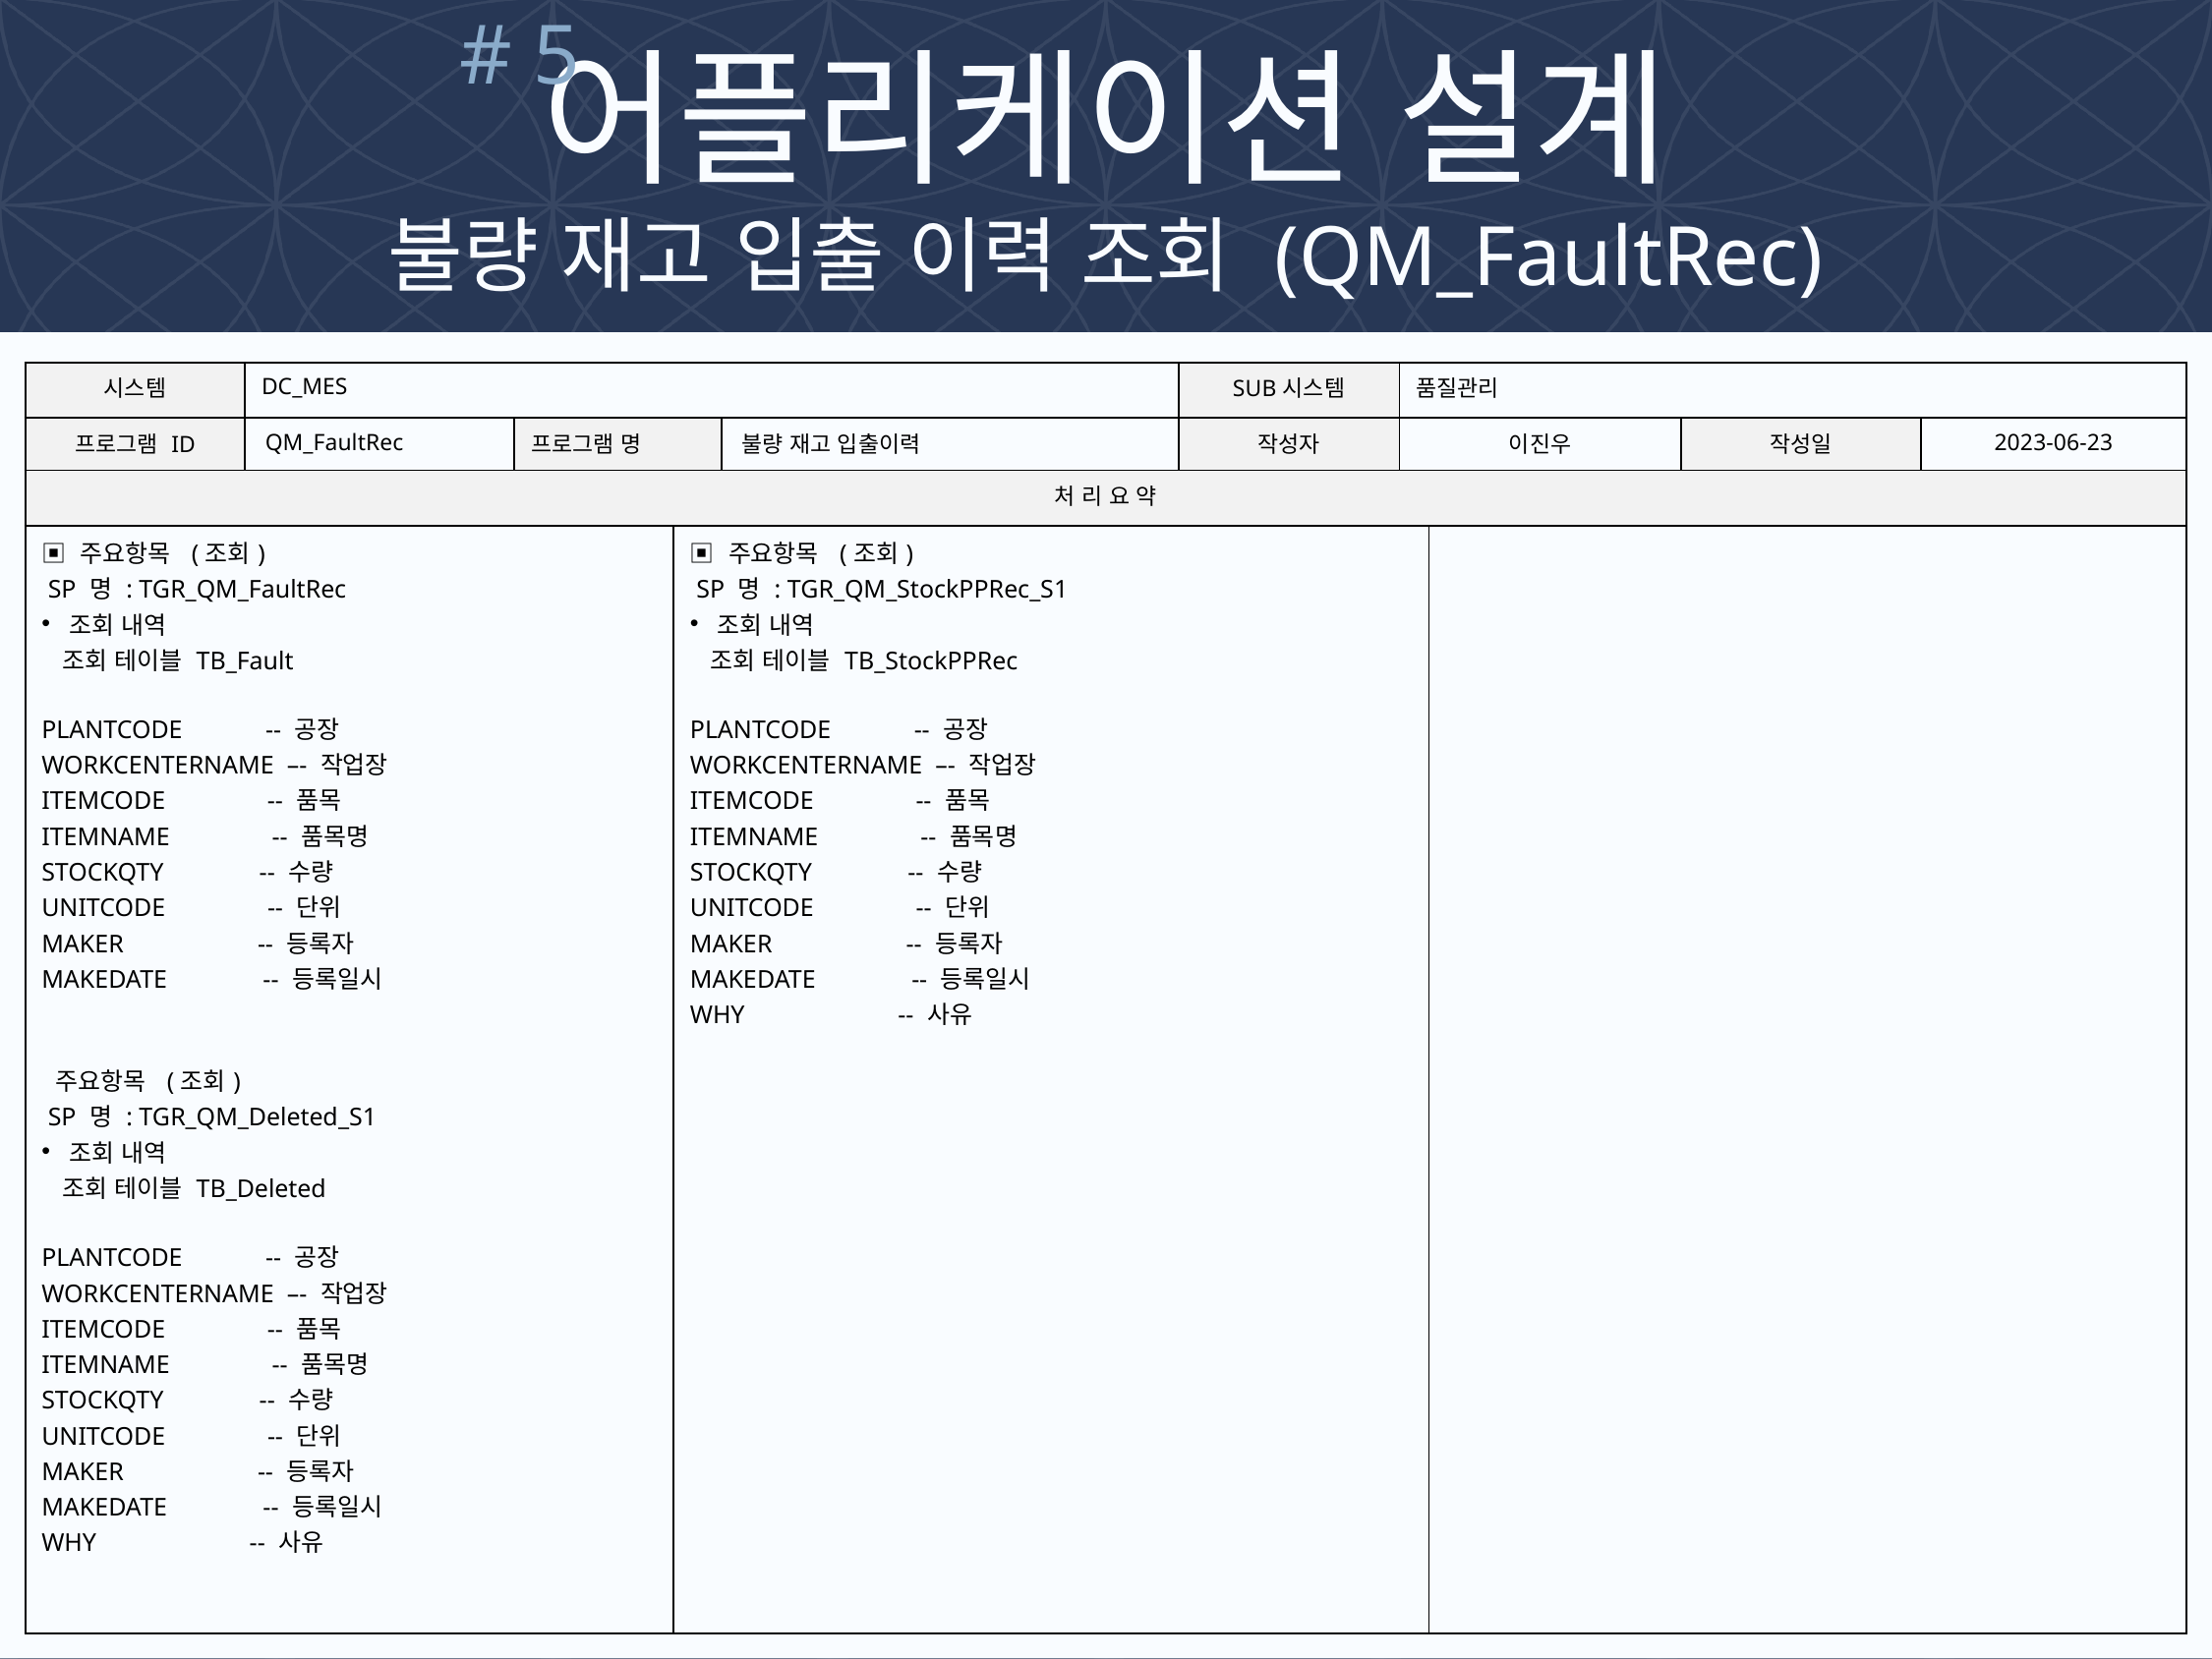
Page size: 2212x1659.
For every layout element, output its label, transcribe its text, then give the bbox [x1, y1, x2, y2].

text_box # 5 [459, 21, 637, 101]
text_box 불량 재고 입출 이력 조회 (QM_FaultRec) [210, 203, 2002, 303]
table_cell 불량 재고 입출이력 [723, 419, 1178, 470]
table_header 품질관리 [1400, 364, 2185, 417]
table_cell ▣ 주요항목 (조회) SP 명 : TGR_QM_StockPPRec_S1 조회 내역 조회 테이블 TB_StockPPRec PLANTCODE -- 공장 WORKCENTERNAME –- 작업장 ITEMCODE -- 품목 ITEMNAME -- 품목명 STOCKQTY -- 수량 UNITCODE -- 단위 MAKER -- 등록자 MAKEDATE -- 등록일시 WHY -- 사유 [674, 527, 1428, 1632]
table_cell ▣ 주요항목 (조회) SP 명 : TGR_QM_FaultRec 조회 내역 조회 테이블 TB_Fault PLANTCODE -- 공장 WORKCENTERNAME –- 작업장 ITEMCODE -- 품목 ITEMNAME -- 품목명 STOCKQTY -- 수량 UNITCODE -- 단위 MAKER -- 등록자 MAKEDATE -- 등록일시 주요항목 (조회) SP 명 : TGR_QM_Deleted_S1 조회 내역 조회 테이블 TB_Deleted PLANTCODE -- 공장 WORKCENTERNAME –- 작업장 ITEMCODE -- 품목 ITEMNAME -- 품목명 STOCKQTY -- 수량 UNITCODE -- 단위 MAKER -- 등록자 MAKEDATE -- 등록일시 WHY -- 사유 [27, 527, 672, 1632]
table_cell QM_FaultRec [246, 419, 513, 470]
table_cell 처 리 요 약 [27, 471, 2185, 525]
text_box [0, 332, 2212, 1659]
table_cell [1429, 527, 2185, 1632]
table_cell 이진우 [1400, 419, 1680, 470]
table_cell 2023-06-23 [1922, 419, 2185, 470]
table_cell 프로그램 명 [515, 419, 721, 470]
table_cell 작성자 [1180, 419, 1399, 470]
text_box 어플리케이션 설계 [210, 25, 2002, 202]
table_header SUB시스템 [1180, 364, 1399, 417]
table_cell 작성일 [1682, 419, 1920, 470]
table_cell 프로그램 ID [27, 419, 244, 470]
table_header DC_MES [246, 364, 1178, 417]
table_header 시스템 [27, 364, 244, 417]
text_box [0, 0, 2212, 332]
